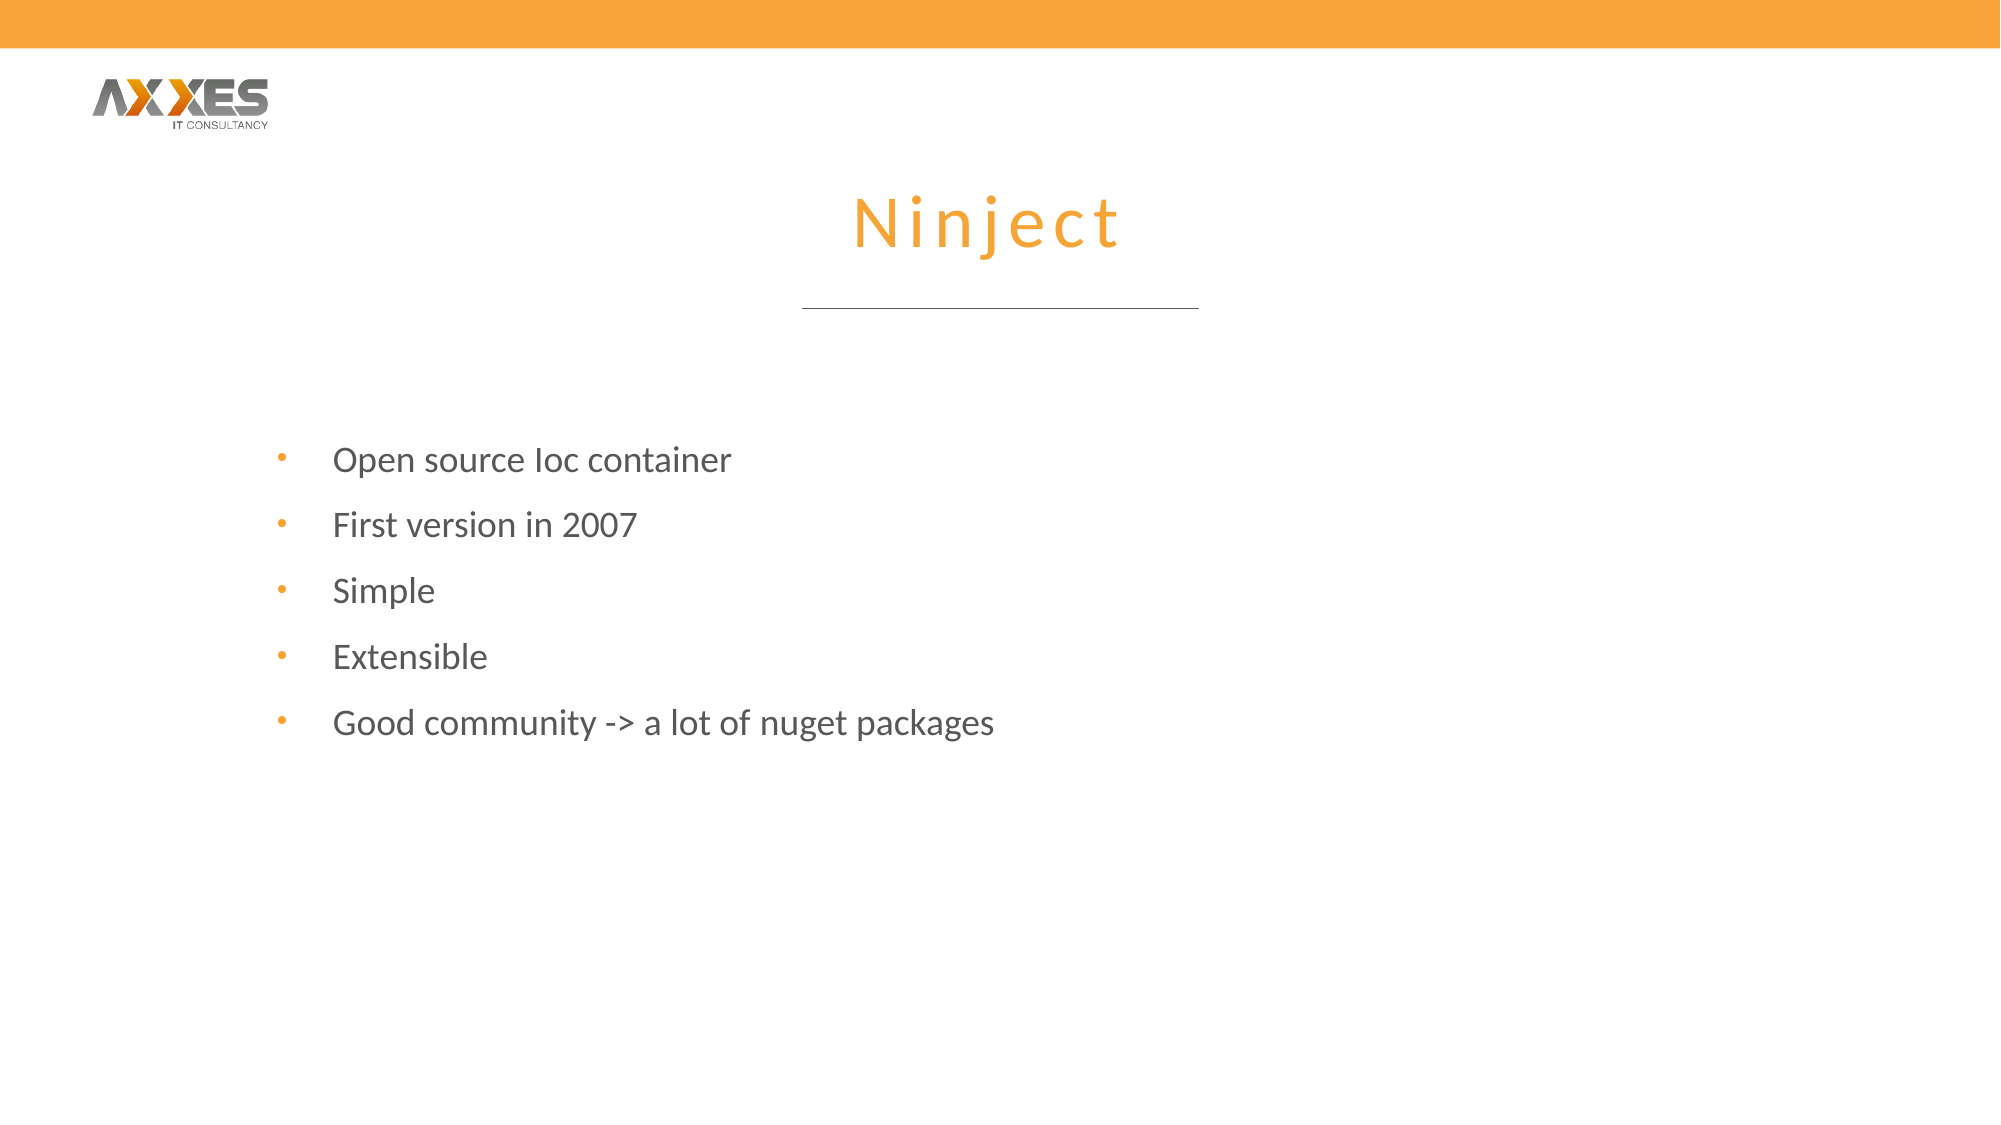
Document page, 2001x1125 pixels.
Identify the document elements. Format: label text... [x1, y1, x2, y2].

list Open source Ioc container ​ First version in 2007​ Simple​ Extensible​ Good community -> a lot of nuget packages​ [261, 427, 1710, 988]
title Ninject [267, 159, 1705, 276]
picture [92, 79, 268, 129]
